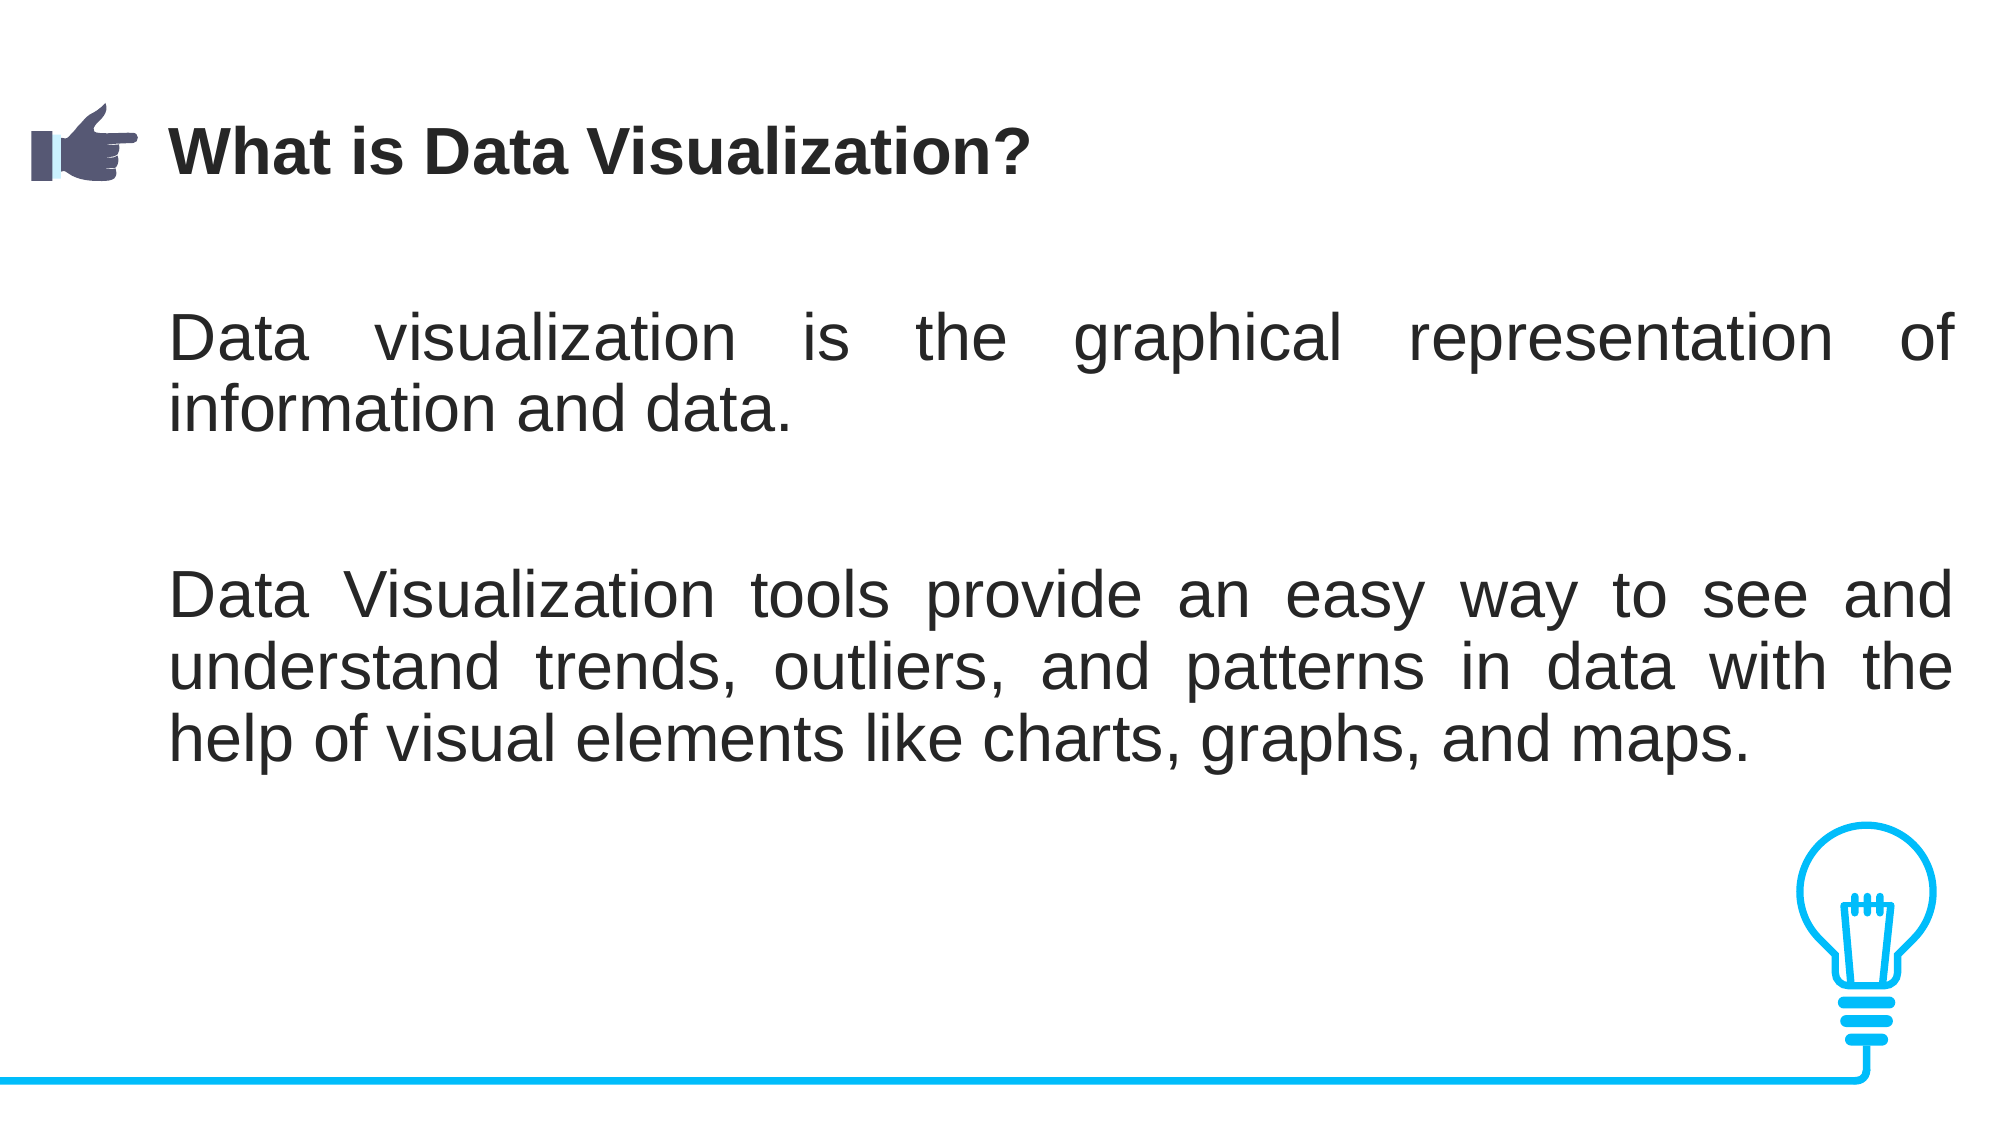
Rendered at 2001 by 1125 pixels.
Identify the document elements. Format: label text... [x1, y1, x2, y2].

list What is Data Visualization? Data visualization is the graphical representation of information and data. Data Visualization tools provide an easy way to see and understand trends, outliers, and patterns in data with the help of visual elements like charts, graphs, and maps. [154, 28, 1972, 1050]
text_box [31, 102, 138, 182]
